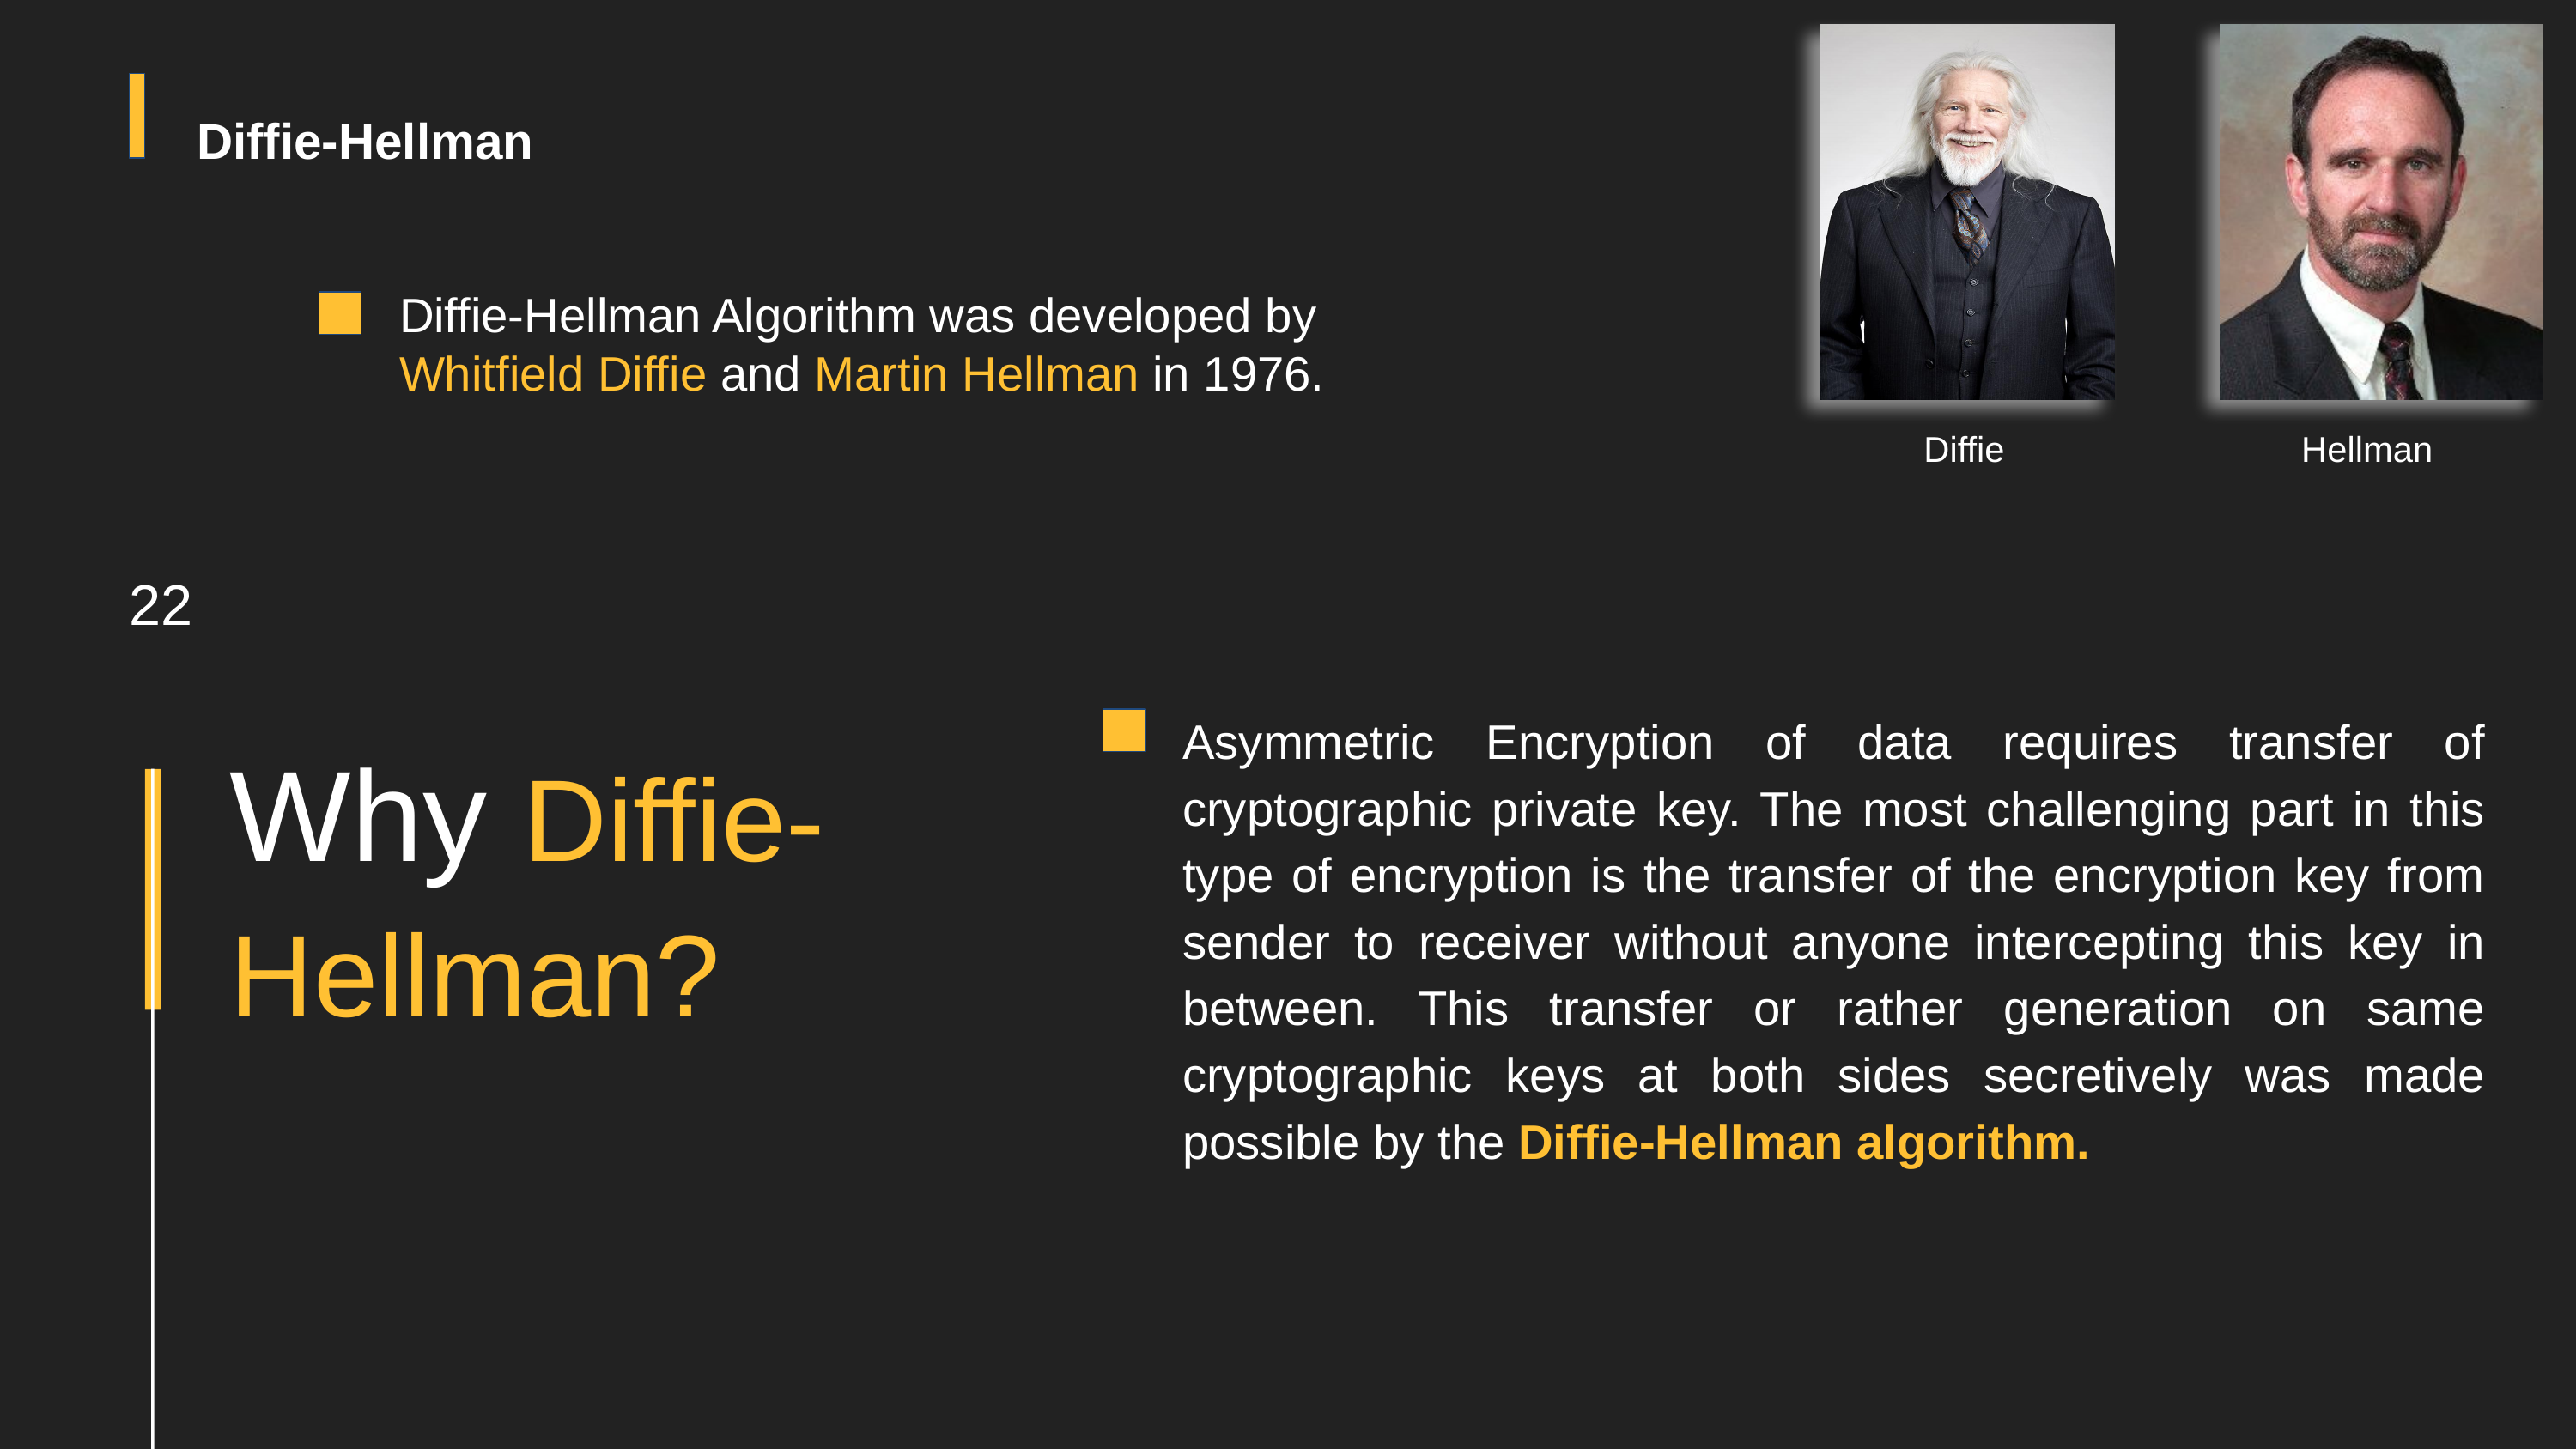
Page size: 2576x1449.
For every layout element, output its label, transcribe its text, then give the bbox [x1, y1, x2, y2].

text_box Hellman [2288, 413, 2487, 482]
text_box 22 [93, 567, 228, 637]
text_box Diffie-Hellman [0, 85, 534, 170]
picture [1820, 24, 2116, 400]
text_box [1103, 709, 1145, 752]
text_box Diffie [1911, 413, 2067, 482]
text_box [144, 768, 161, 1449]
text_box Diffie-Hellman Algorithm was developed by Whitfield Diffie and Martin Hellman in 1976. [386, 271, 1401, 414]
text_box [319, 292, 361, 335]
text_box Asymmetric Encryption of data requires transfer of cryptographic private key. The most challenging part in this type of encryption is the transfer of the encryption key from sender to receiver without anyone intercepting this key in between. This transfer or rather generation on same cryptographic keys at both sides secretively was made possible by the Diffie-Hellman algorithm. [1170, 689, 2498, 1240]
text_box [129, 73, 145, 158]
picture [2220, 24, 2543, 400]
text_box Why Diffie-Hellman? [229, 717, 1034, 1040]
